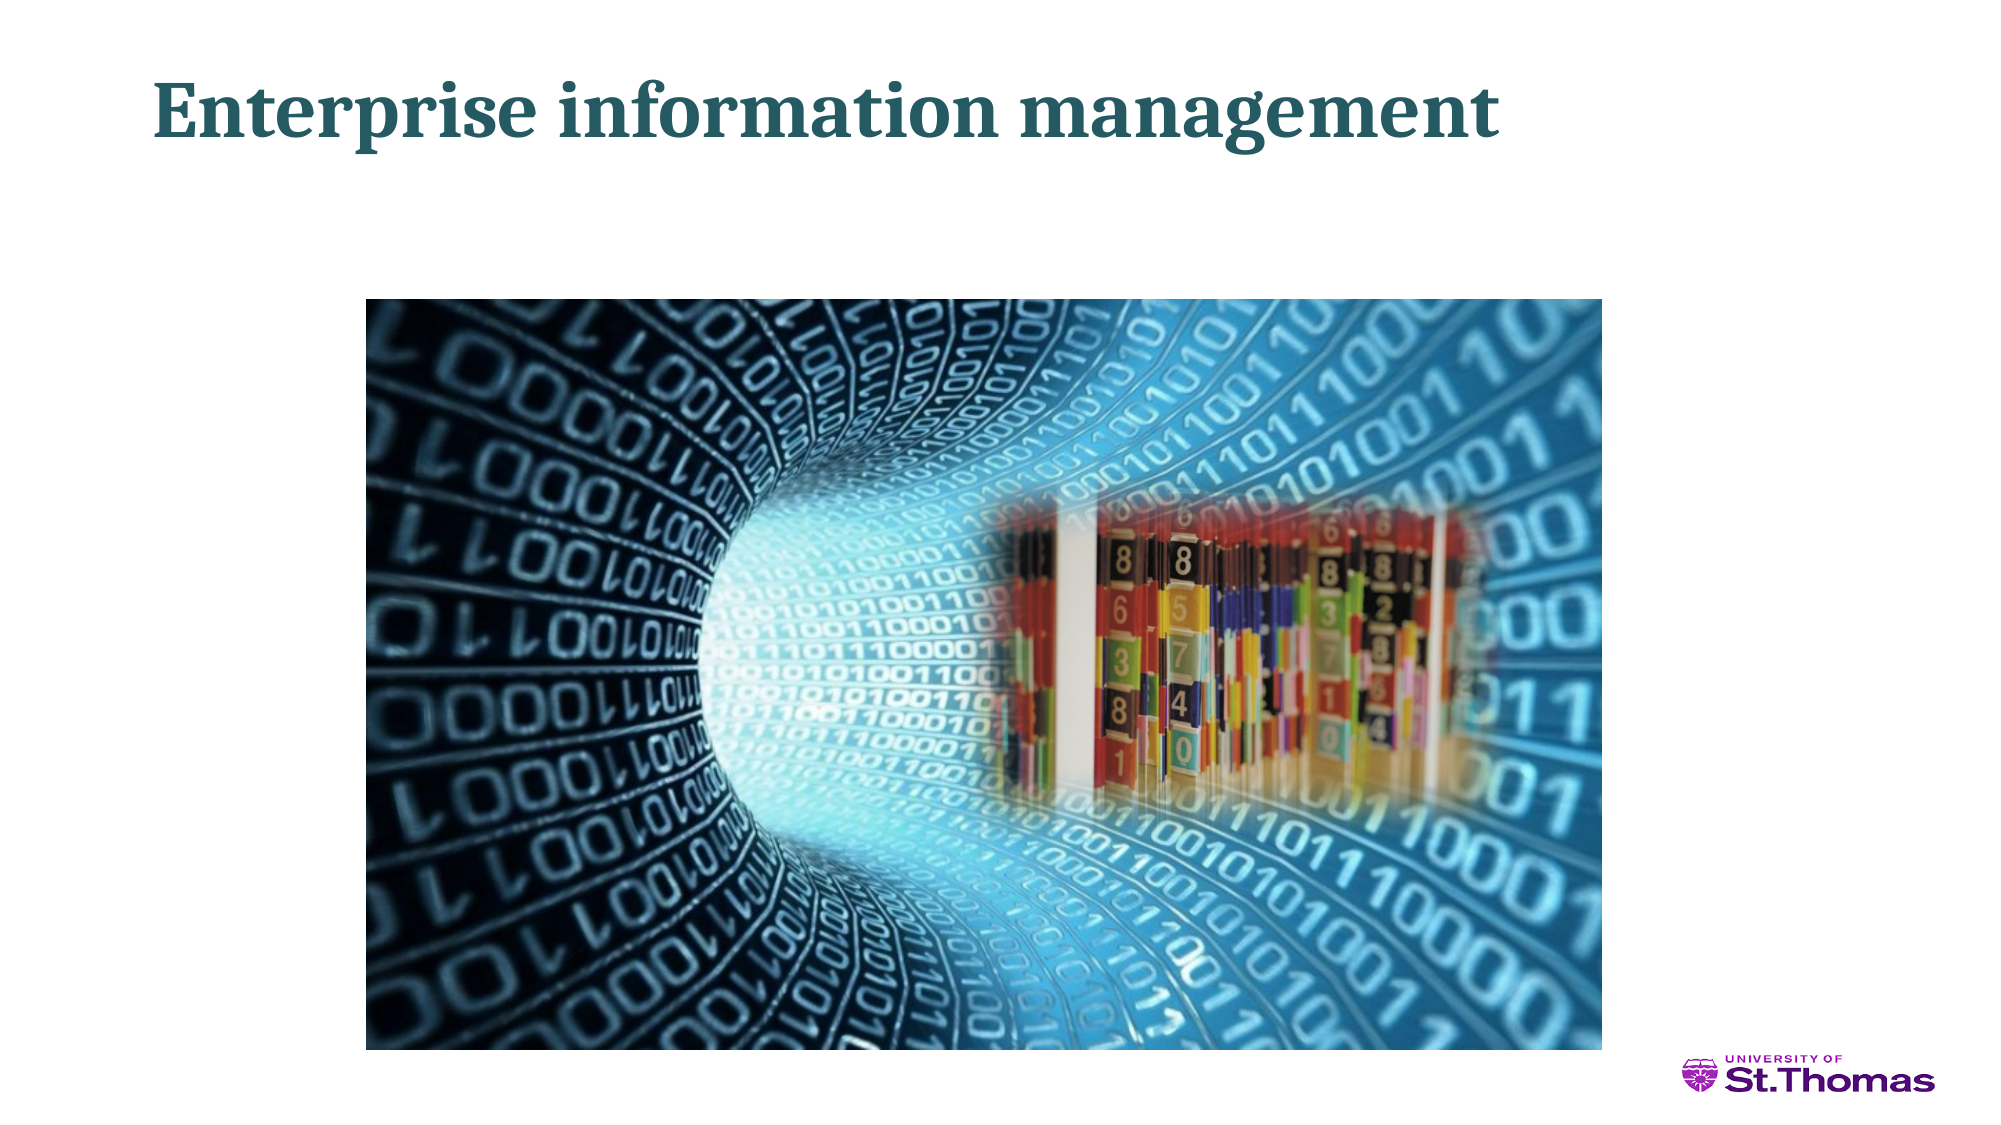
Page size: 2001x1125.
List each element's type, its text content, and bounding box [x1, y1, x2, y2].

picture [1637, 1022, 1980, 1125]
picture [366, 299, 1602, 1050]
title Enterprise information management [137, 59, 1863, 163]
